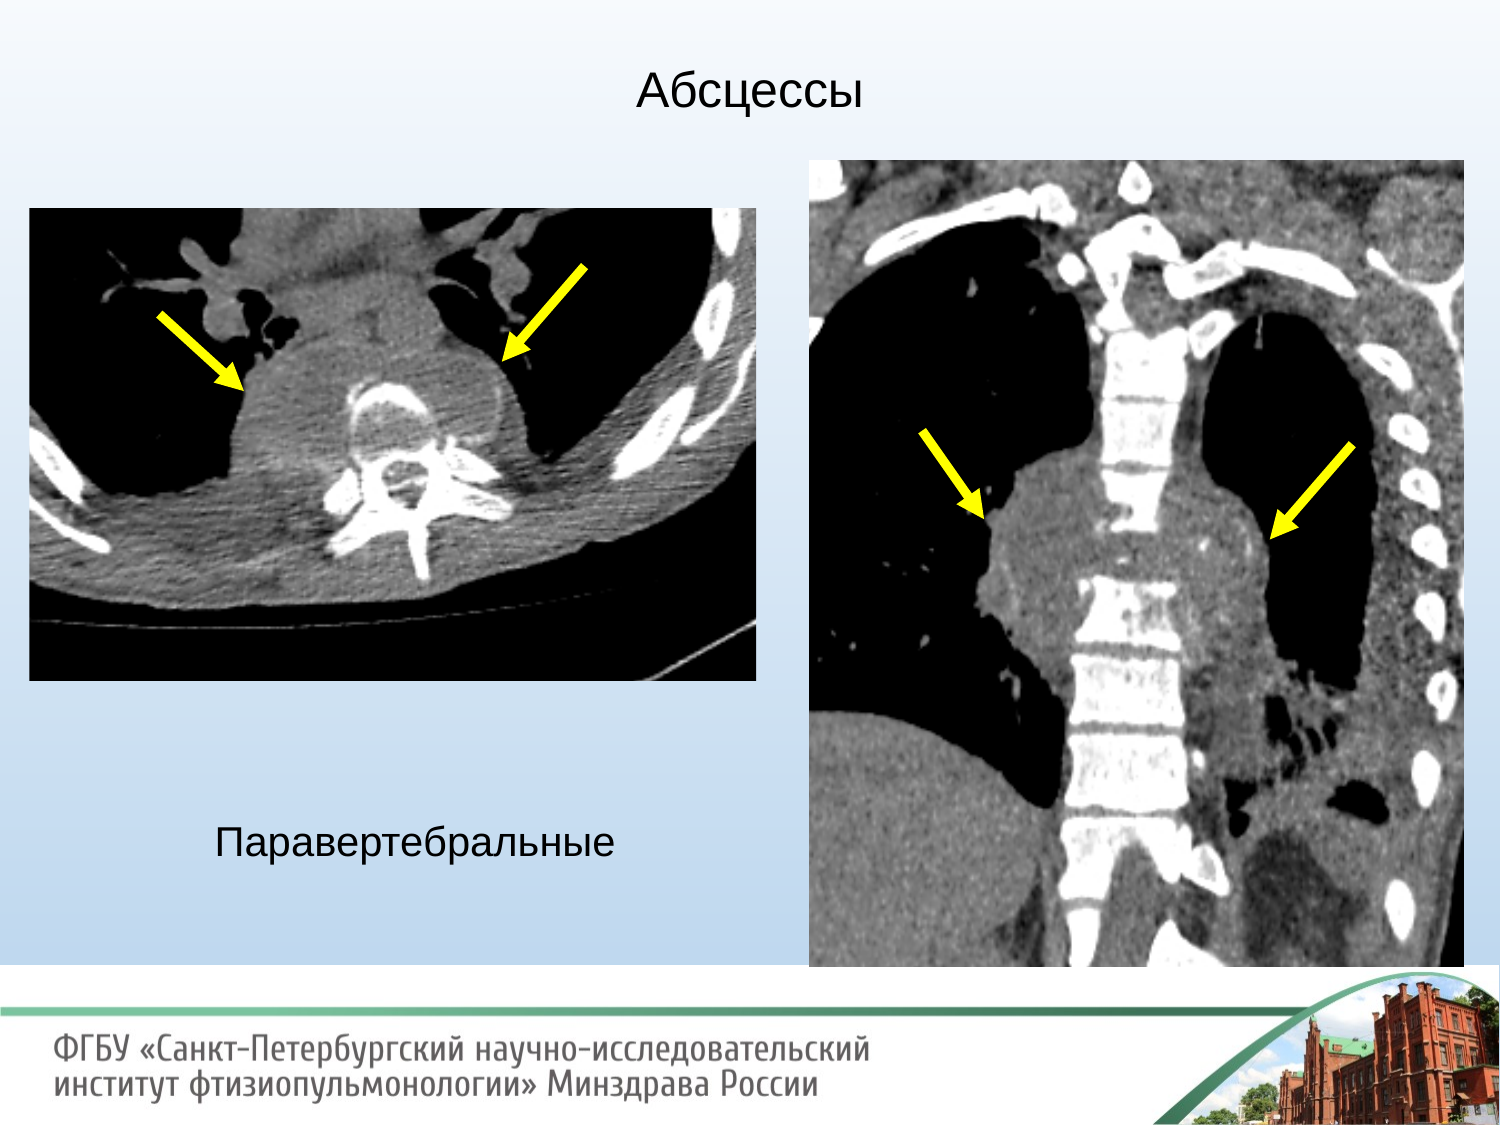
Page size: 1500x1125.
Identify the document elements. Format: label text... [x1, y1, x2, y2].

title Абсцессы [74, 44, 1426, 138]
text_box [1269, 444, 1353, 540]
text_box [922, 430, 985, 520]
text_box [159, 314, 244, 392]
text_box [501, 266, 585, 362]
picture [0, 160, 1499, 1125]
text_box Паравертебральные [199, 807, 631, 873]
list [29, 207, 757, 681]
